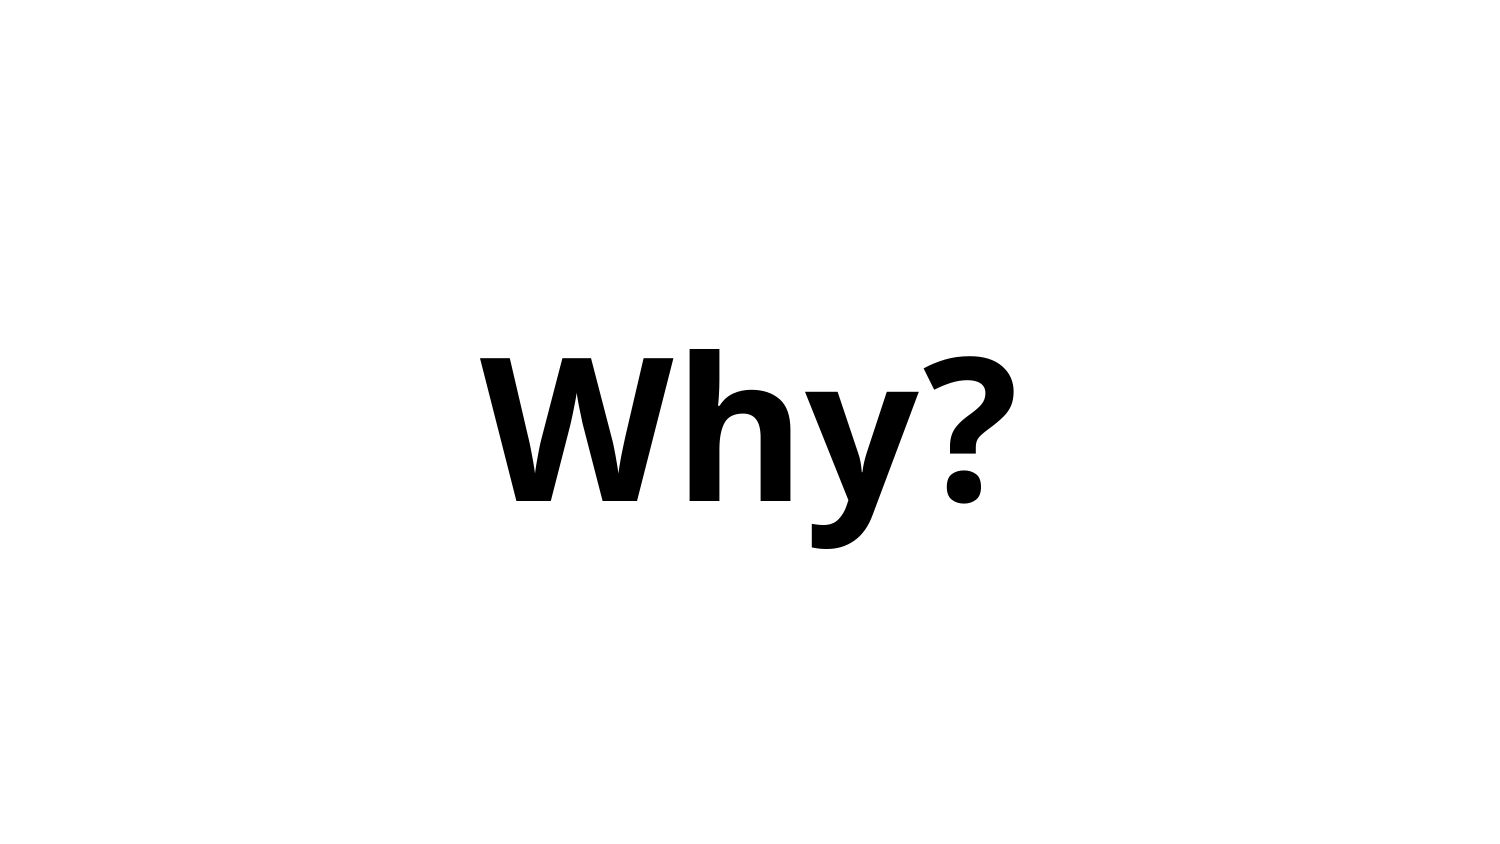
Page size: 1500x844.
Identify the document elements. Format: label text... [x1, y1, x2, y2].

title Why? [51, 278, 1449, 566]
